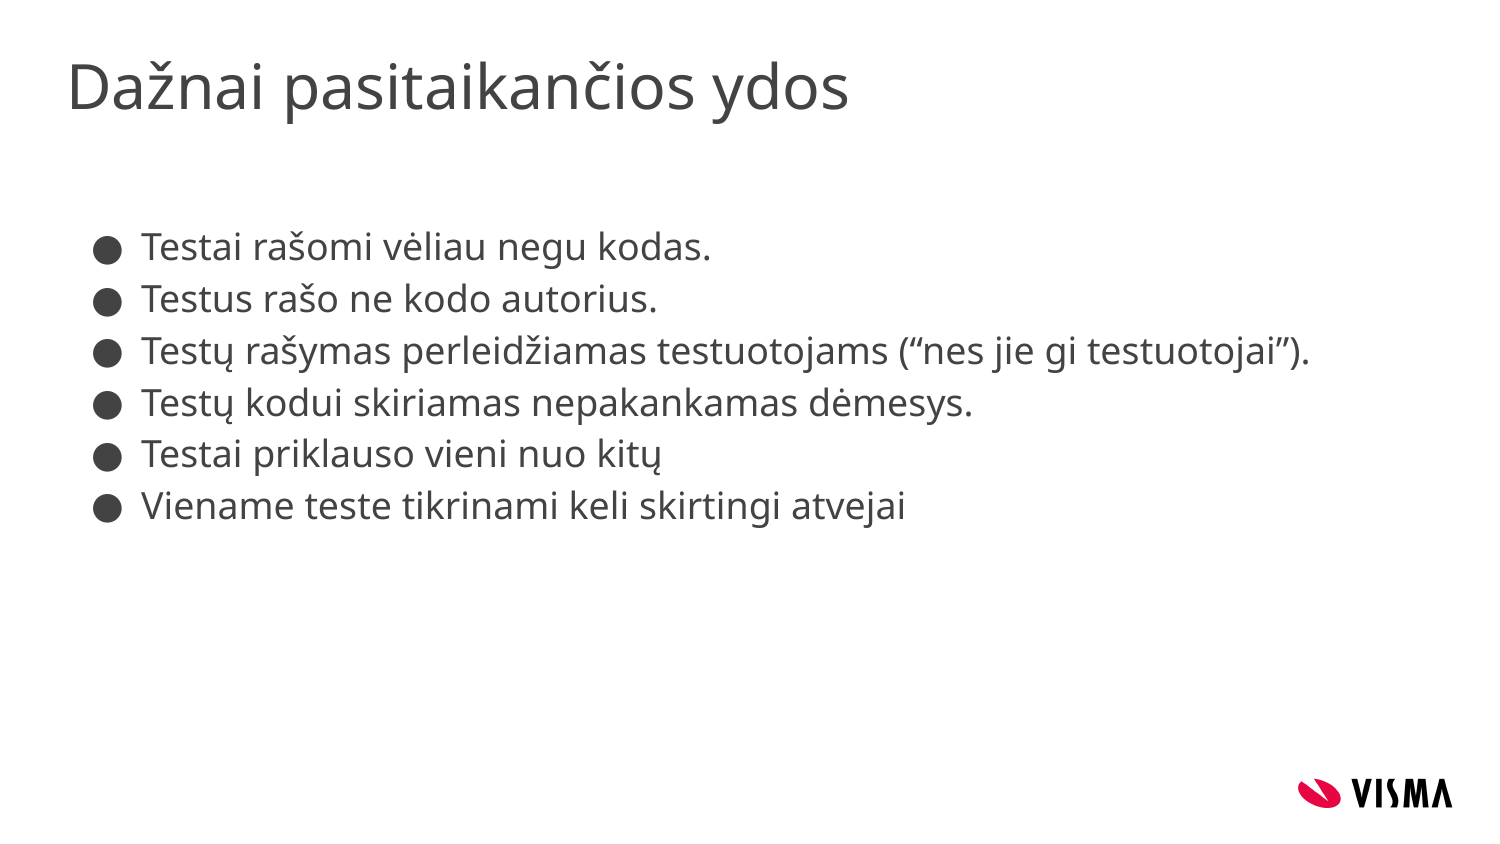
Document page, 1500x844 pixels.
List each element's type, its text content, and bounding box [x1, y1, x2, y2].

picture [1280, 756, 1473, 829]
list Testai rašomi vėliau negu kodas. Testus rašo ne kodo autorius. Testų rašymas perleidžiamas testuotojams (“nes jie gi testuotojai”). Testų kodui skiriamas nepakankamas dėmesys. Testai priklauso vieni nuo kitų Viename teste tikrinami keli skirtingi atvejai [51, 201, 1449, 762]
title Dažnai pasitaikančios ydos [51, 32, 1449, 127]
